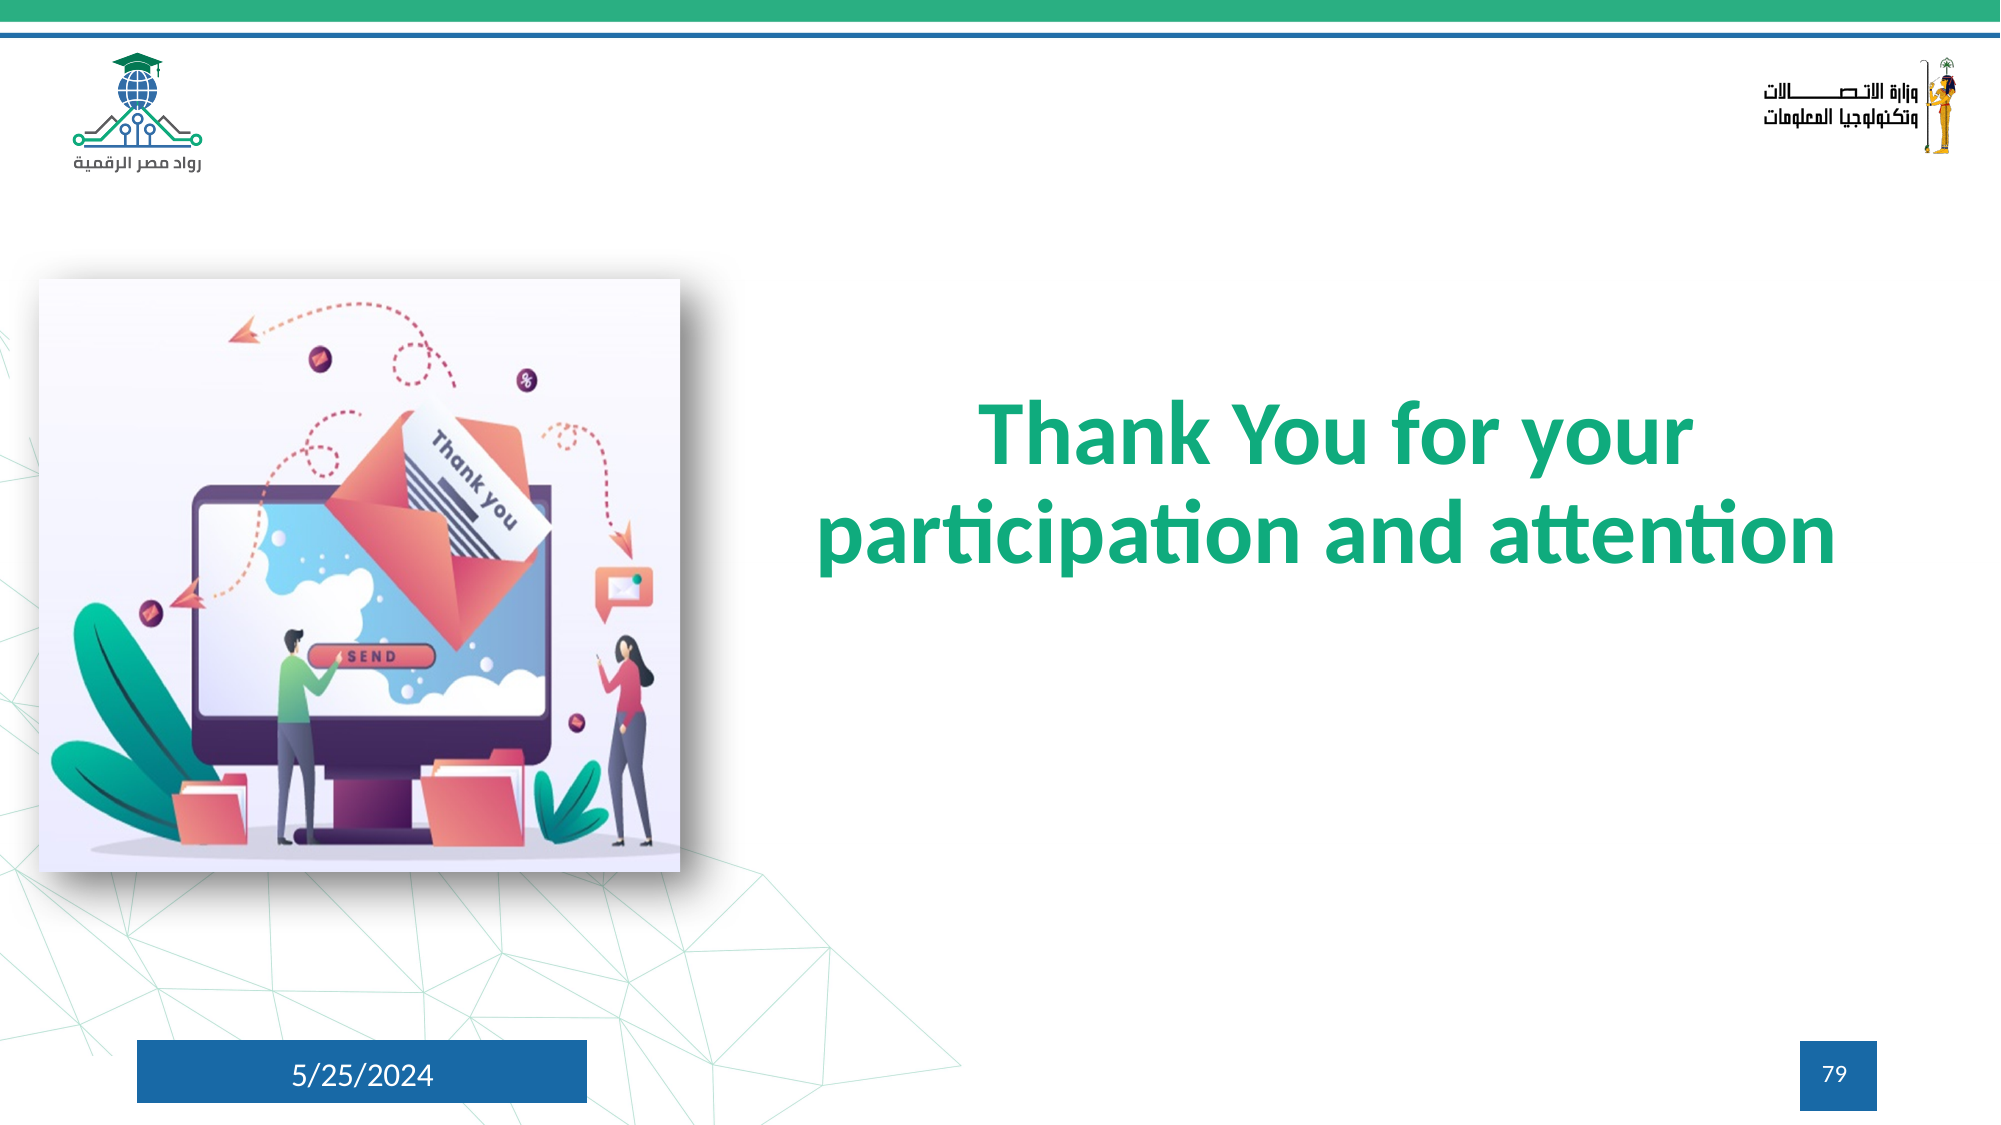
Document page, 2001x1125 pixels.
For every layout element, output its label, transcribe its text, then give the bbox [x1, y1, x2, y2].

slide_number 79 [1412, 1042, 1863, 1103]
list Thank You for your participation and attention [752, 378, 1923, 701]
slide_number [137, 1042, 588, 1103]
footer [636, 1042, 1338, 1103]
picture [0, 0, 2000, 1125]
